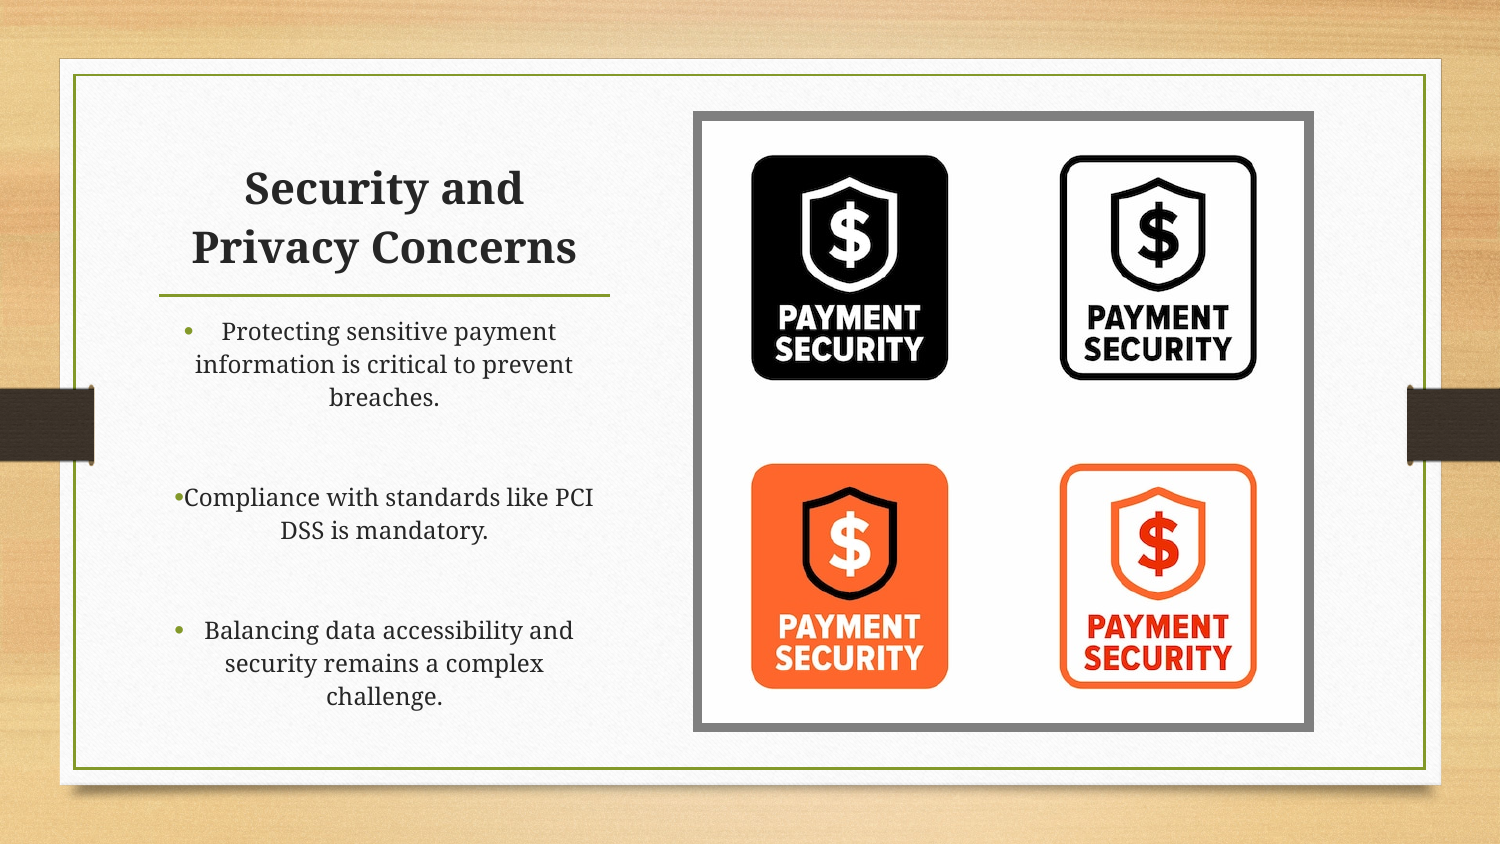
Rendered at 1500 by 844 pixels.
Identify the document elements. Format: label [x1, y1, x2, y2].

picture [701, 120, 1305, 724]
text_box [0, 0, 1500, 844]
